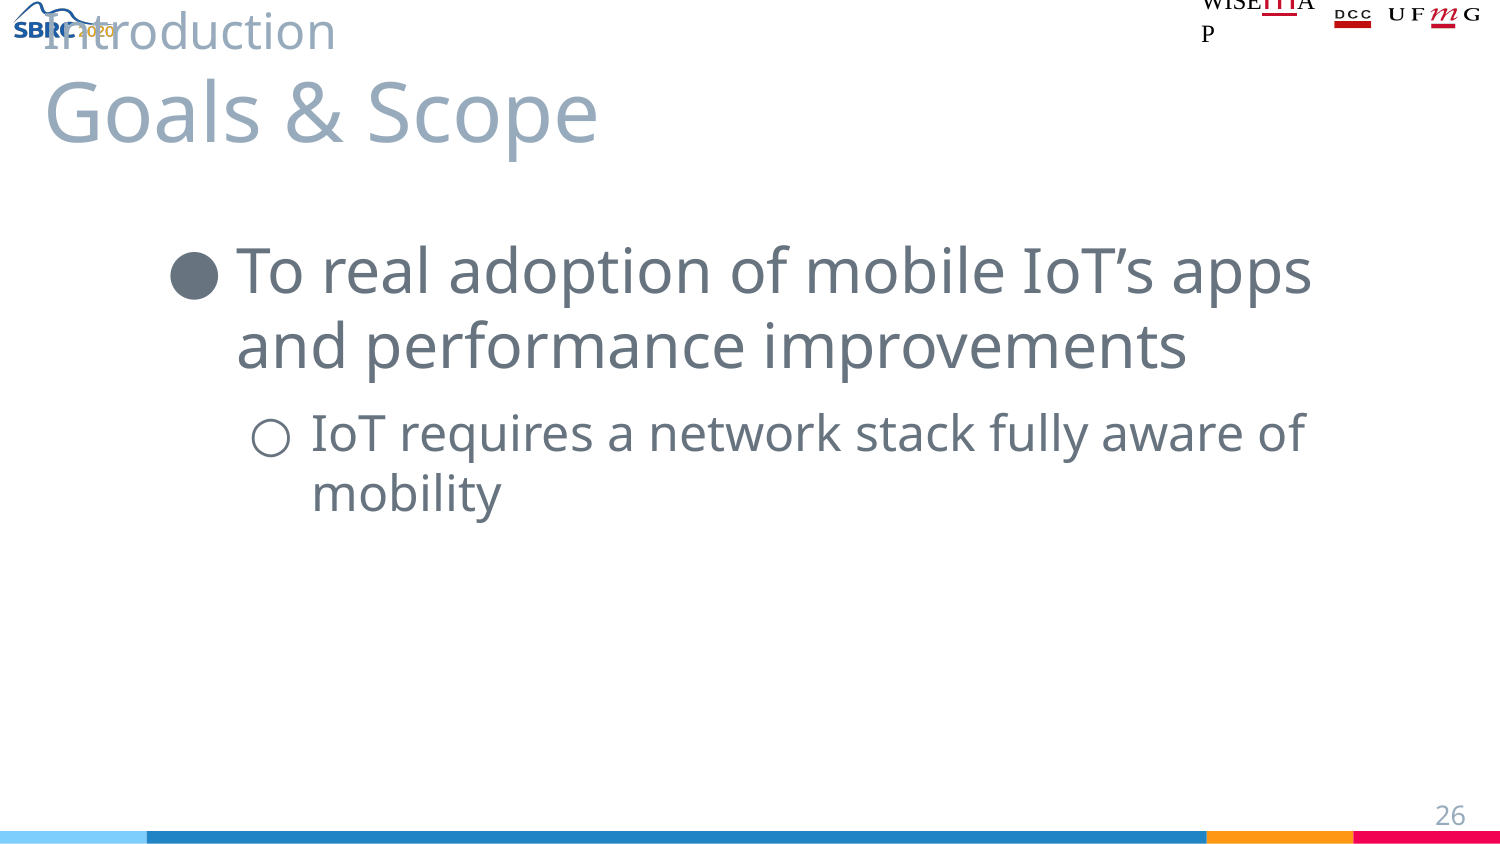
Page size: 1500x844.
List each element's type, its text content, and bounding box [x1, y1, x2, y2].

picture [1387, 8, 1480, 31]
picture [11, 0, 116, 40]
title Introduction Goals & Scope [28, 33, 1482, 175]
picture [1251, 8, 1372, 33]
slide_number ‹#› [1391, 783, 1482, 835]
list To real adoption of mobile IoT’s apps and performance improvements IoT requires a network stack fully aware of mobility [146, 215, 1447, 799]
